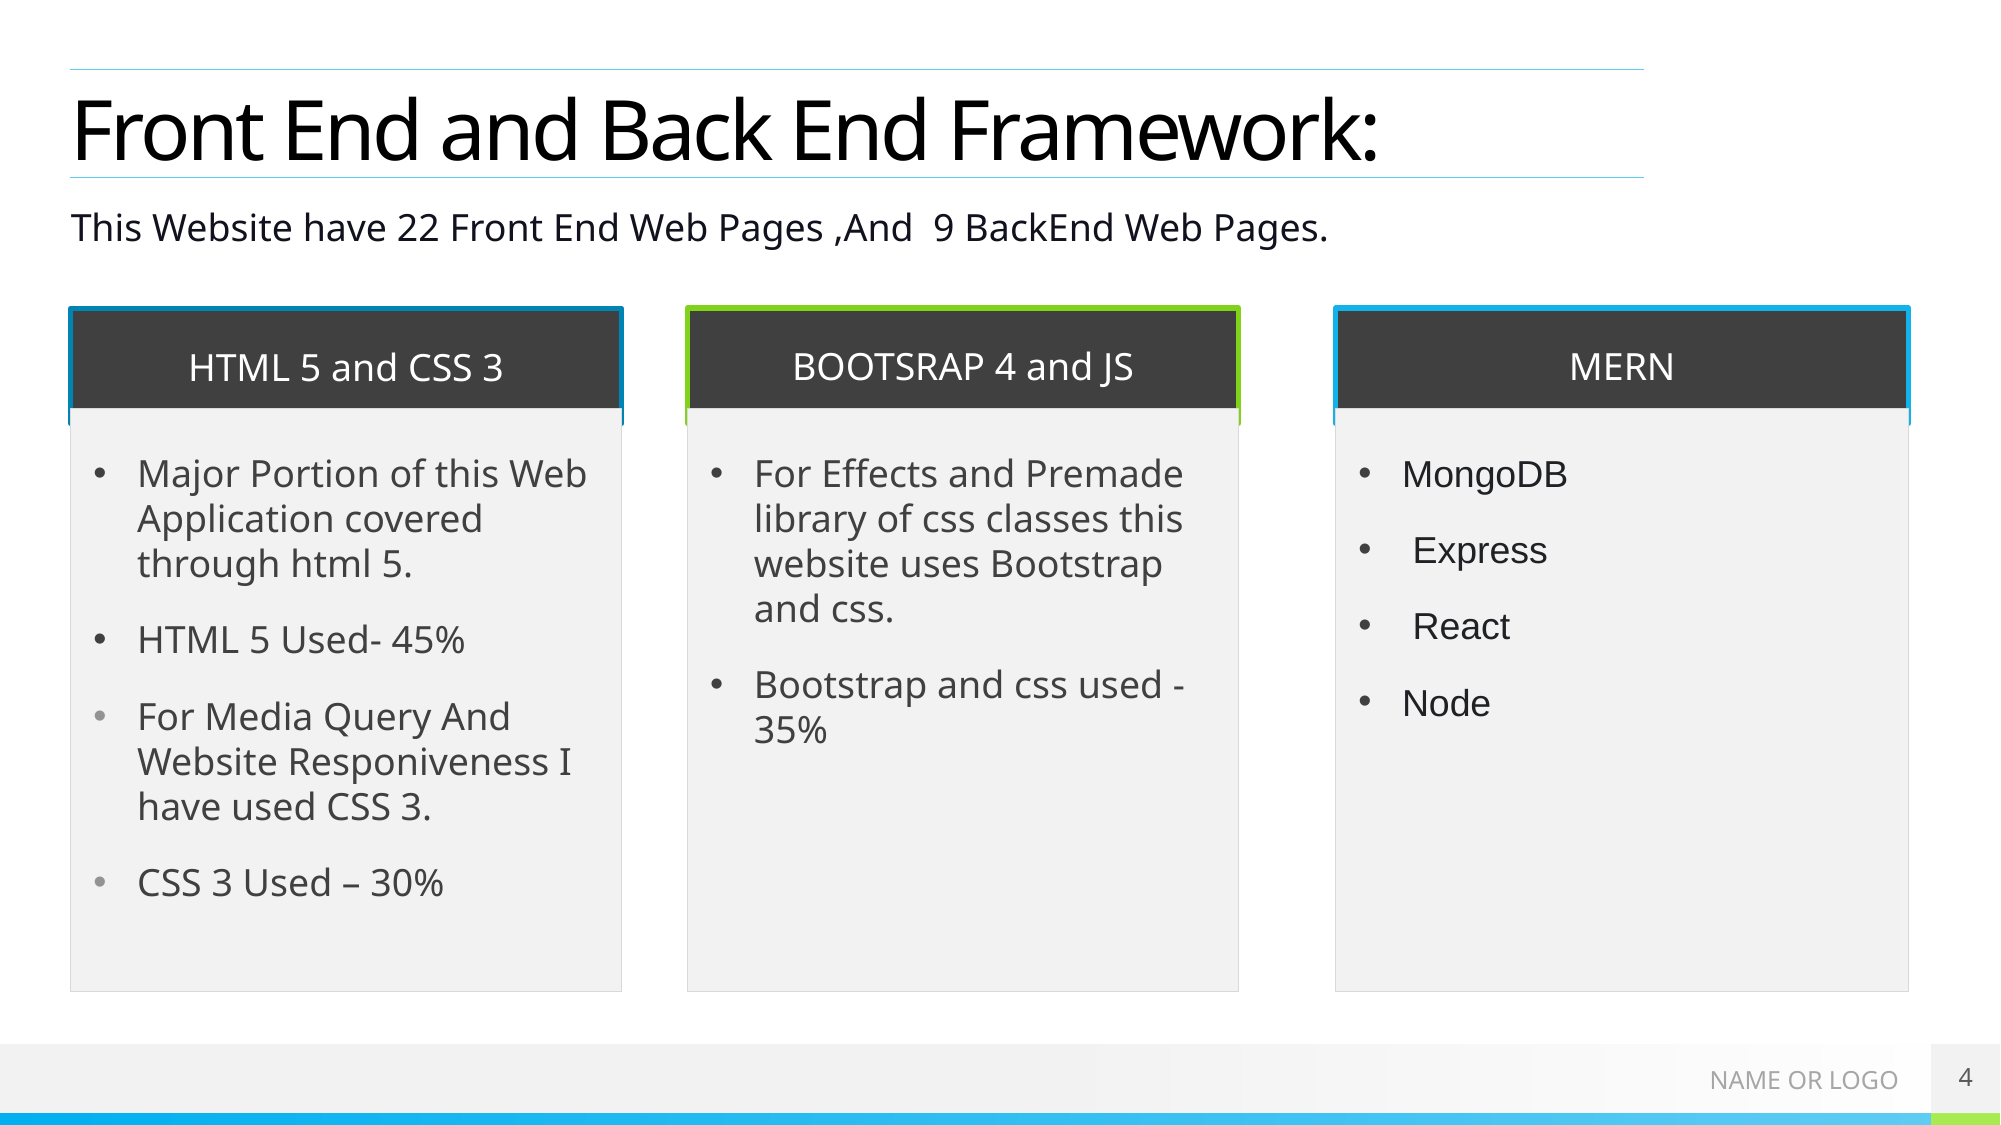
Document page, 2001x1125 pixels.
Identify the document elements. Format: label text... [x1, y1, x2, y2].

list For Effects and Premade library of css classes this website uses Bootstrap and css. Bootstrap and css used -35% [687, 408, 1239, 992]
list BOOTSRAP 4 and JS [685, 306, 1241, 426]
list MERN [1334, 306, 1911, 426]
slide_number 4 [1931, 1044, 2000, 1114]
list HTML 5 and CSS 3 [69, 306, 624, 426]
list This Website have 22 Front End Web Pages ,And 9 BackEnd Web Pages. [70, 204, 1932, 264]
title Front End and Back End Framework: [70, 88, 1932, 160]
list Major Portion of this Web Application covered through html 5. HTML 5 Used- 45% For Media Query And Website Responiveness I have used CSS 3. CSS 3 Used – 30% [70, 408, 622, 992]
list MongoDB Express React Node [1335, 408, 1909, 992]
